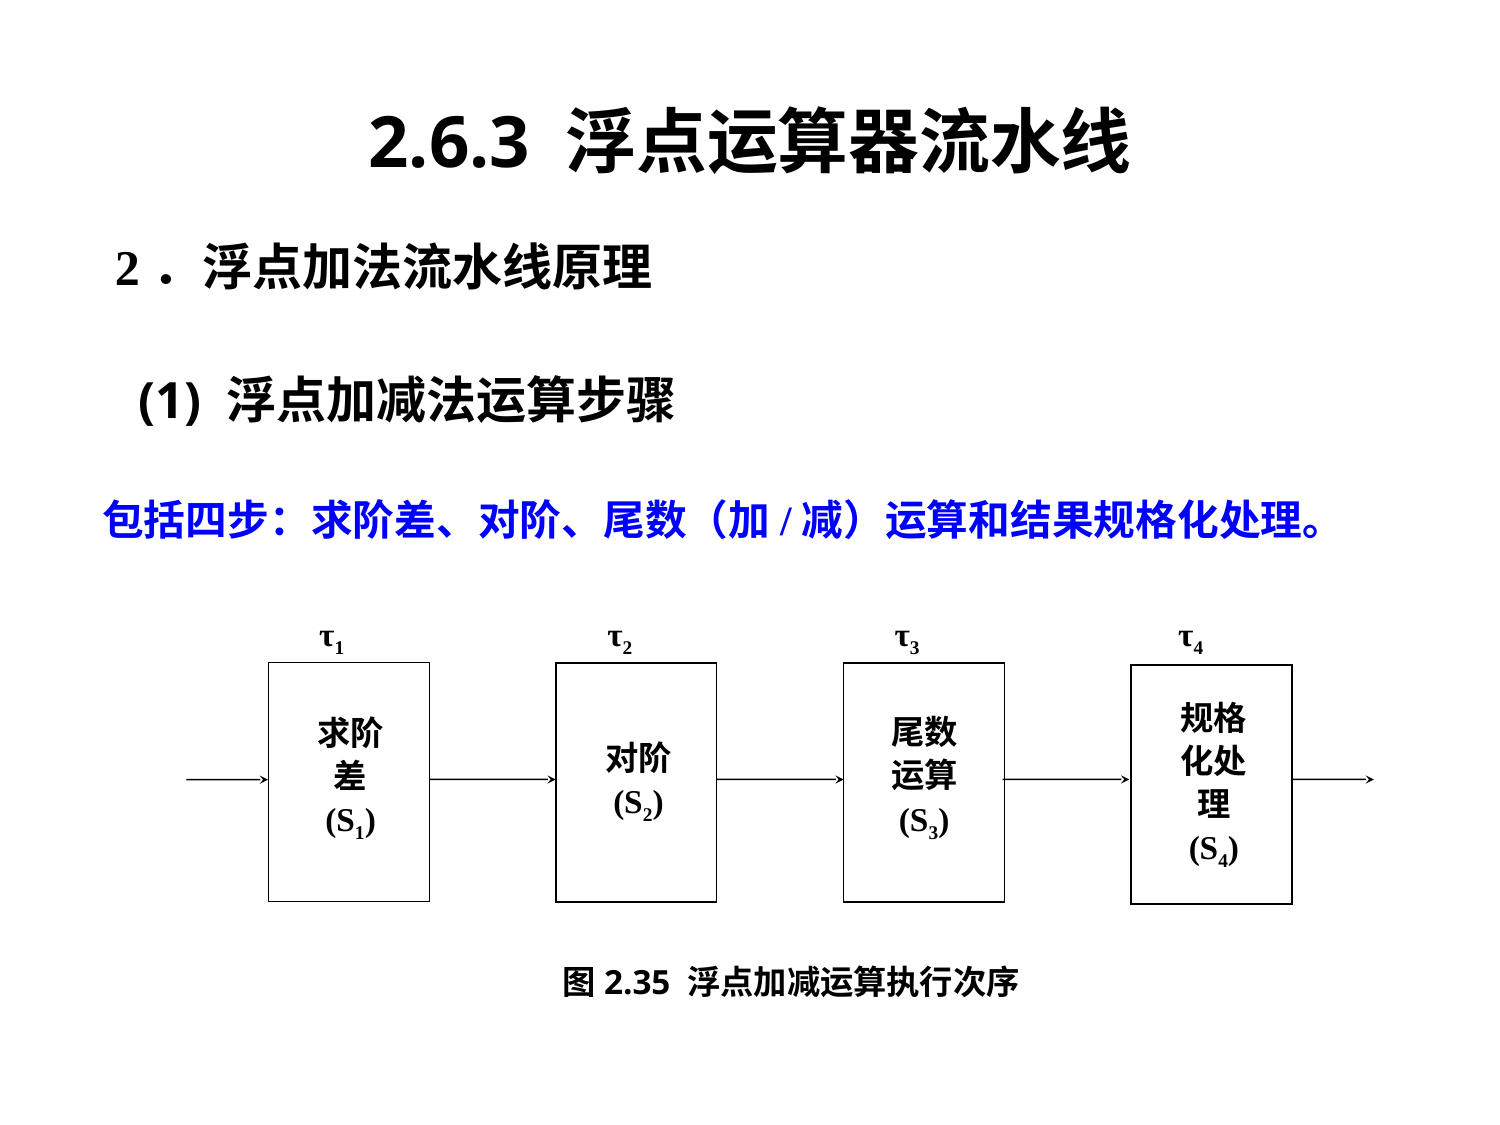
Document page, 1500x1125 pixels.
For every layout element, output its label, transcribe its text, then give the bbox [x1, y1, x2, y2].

title 2.6.3 浮点运算器流水线 [75, 45, 1425, 233]
text_box 包括四步：求阶差、对阶、尾数（加/减）运算和结果规格化处理。 [87, 491, 1500, 546]
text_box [186, 613, 1375, 1039]
text_box (1) 浮点加减法运算步骤 [123, 361, 902, 437]
text_box 2．浮点加法流水线原理 [100, 220, 813, 305]
